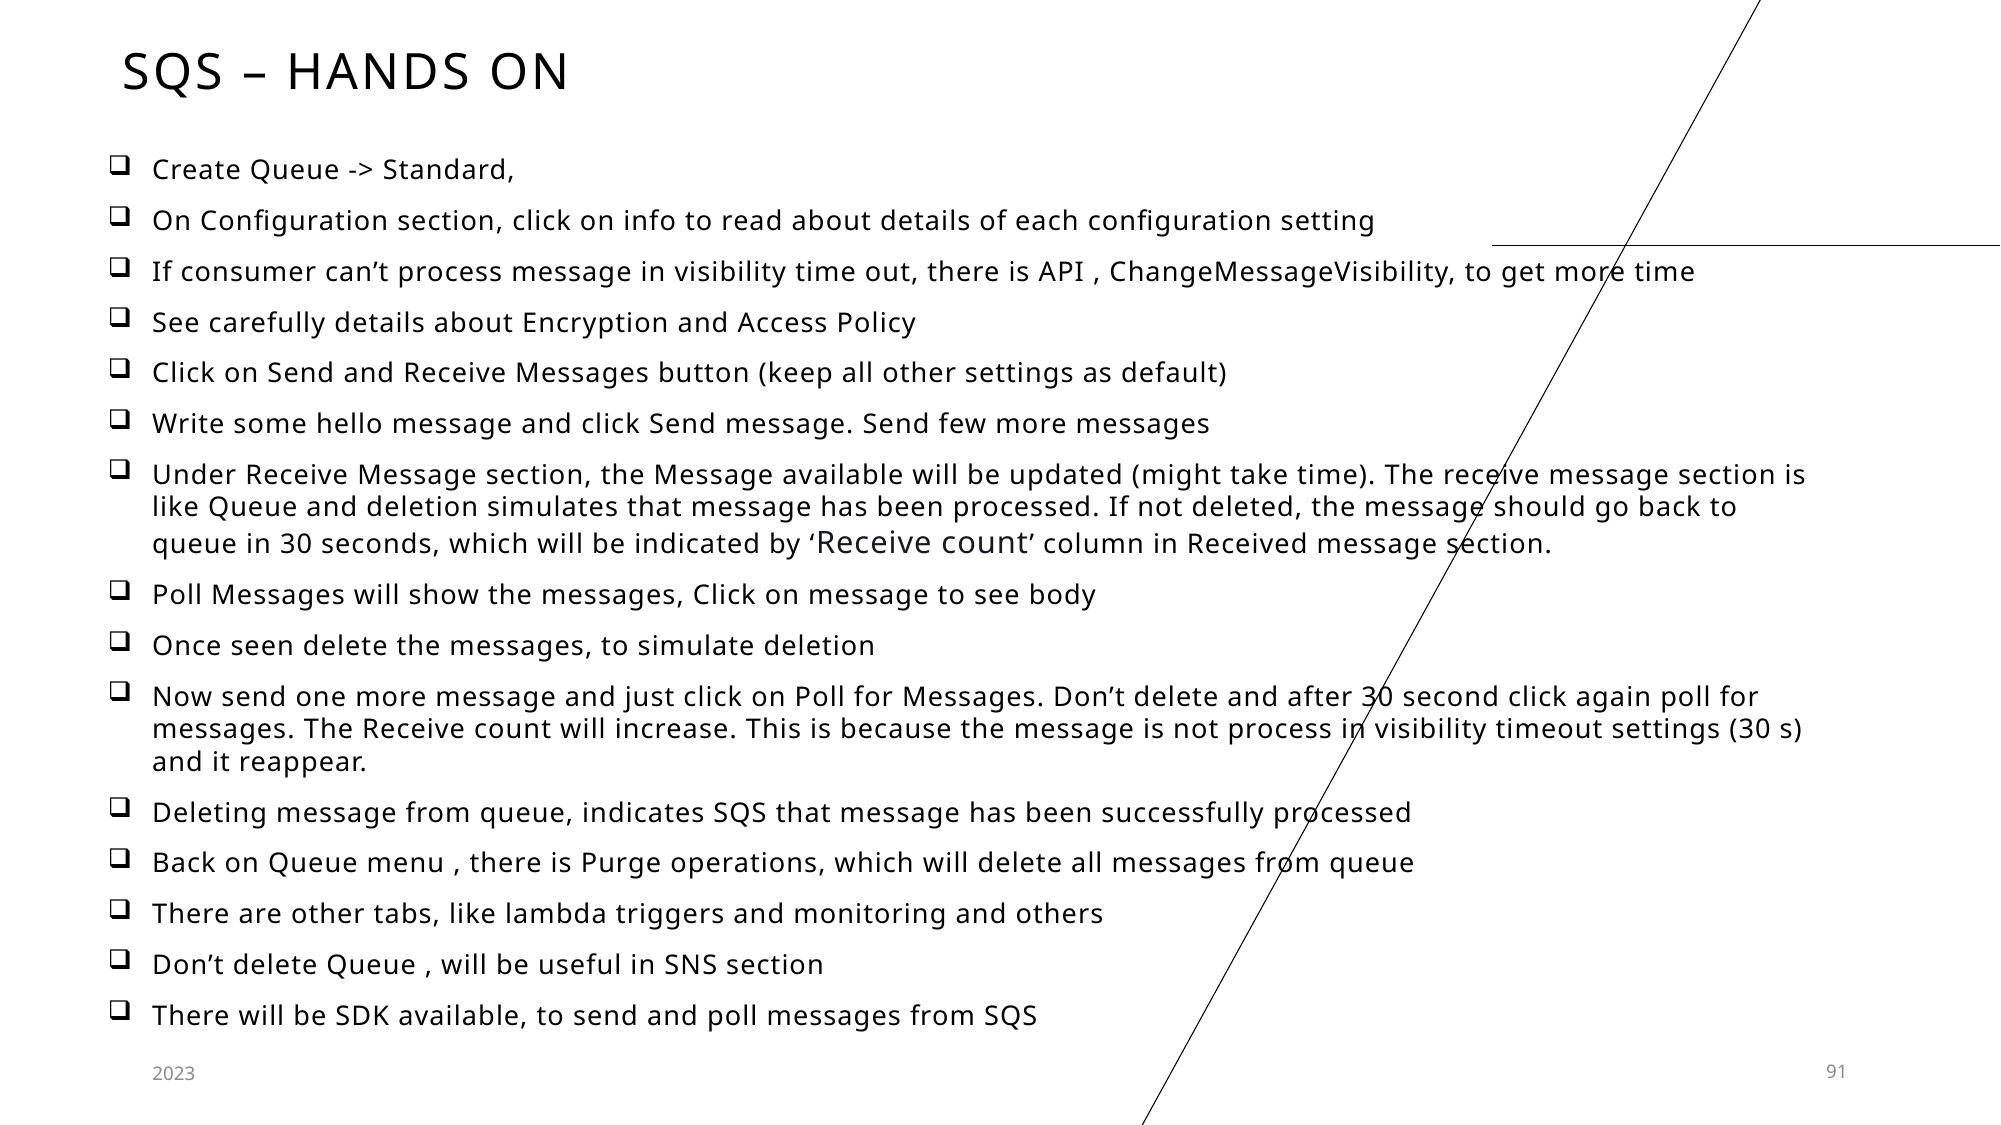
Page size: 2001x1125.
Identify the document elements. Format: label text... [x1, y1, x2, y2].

title SQS – hands on [108, 23, 1445, 108]
slide_number 2023 [137, 1043, 338, 1103]
slide_number 91 [1412, 1042, 1863, 1103]
list Create Queue -> Standard, On Configuration section, click on info to read about details of each configuration setting If consumer can’t process message in visibility time out, there is API , ChangeMessageVisibility, to get more time See carefully details about Encryption and Access Policy Click on Send and Receive Messages button (keep all other settings as default) Write some hello message and click Send message. Send few more messages Under Receive Message section, the Message available will be updated (might take time). The receive message section is like Queue and deletion simulates that message has been processed. If not deleted, the message should go back to queue in 30 seconds, which will be indicated by ‘Receive count’ column in Received message section. Poll Messages will show the messages, Click on message to see body Once seen delete the messages, to simulate deletion Now send one more message and just click on Poll for Messages. Don’t delete and after 30 second click again poll for messages. The Receive count will increase. This is because the message is not process in visibility timeout settings (30 s) and it reappear. Deleting message from queue, indicates SQS that message has been successfully processed Back on Queue menu , there is Purge operations, which will delete all messages from queue There are other tabs, like lambda triggers and monitoring and others Don’t delete Queue , will be useful in SNS section There will be SDK available, to send and poll messages from SQS [93, 145, 1848, 1043]
